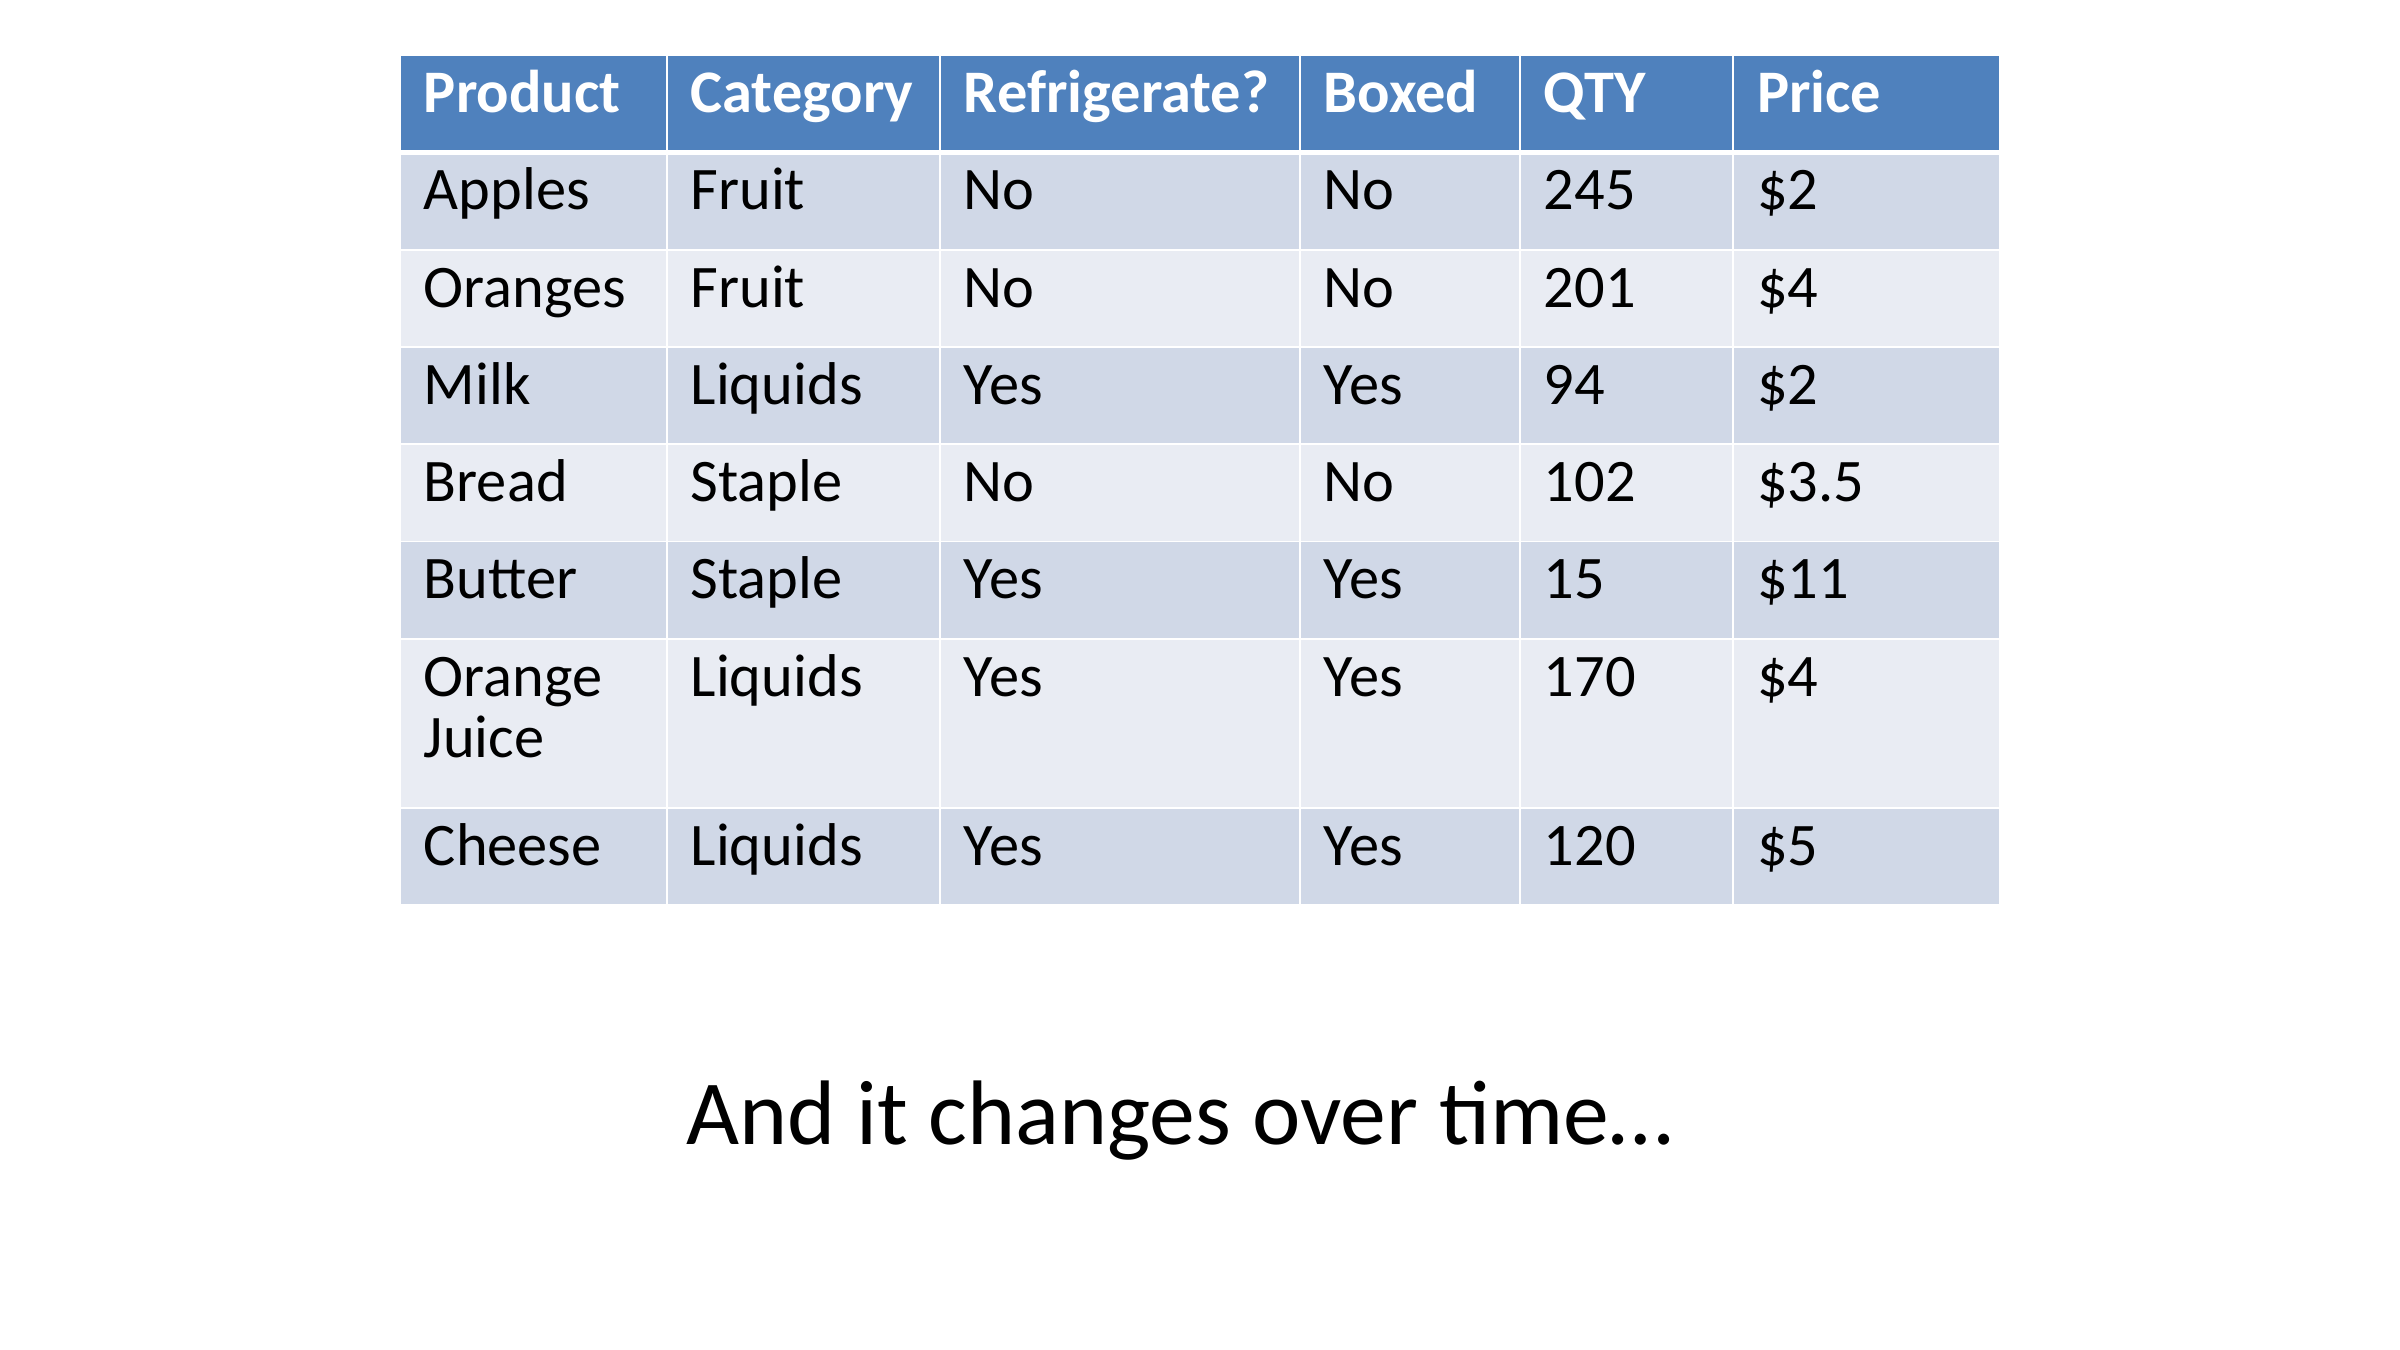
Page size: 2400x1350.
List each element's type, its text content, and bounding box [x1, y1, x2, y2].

table_cell Liquids [668, 809, 939, 904]
table_cell $4 [1734, 251, 1999, 346]
table_cell Apples [401, 155, 666, 249]
table_cell Yes [1301, 640, 1519, 807]
table_cell No [941, 155, 1299, 249]
table_cell $2 [1734, 155, 1999, 249]
table_cell Yes [1301, 542, 1519, 638]
table_cell 170 [1521, 640, 1732, 807]
table_cell Milk [401, 348, 666, 443]
table_cell No [1301, 155, 1519, 249]
table_cell Orange Juice [401, 640, 666, 807]
table_cell Bread [401, 445, 666, 541]
table_cell Liquids [668, 640, 939, 807]
table_cell Staple [668, 445, 939, 541]
table_cell Oranges [401, 251, 666, 346]
table_cell 120 [1521, 809, 1732, 904]
table_cell Yes [941, 640, 1299, 807]
table_header Refrigerate? [941, 56, 1299, 150]
table_cell $5 [1734, 809, 1999, 904]
table_cell No [1301, 251, 1519, 346]
table_cell 245 [1521, 155, 1732, 249]
table_header QTY [1521, 56, 1732, 150]
table_cell $4 [1734, 640, 1999, 807]
table_cell Yes [941, 348, 1299, 443]
table_cell $11 [1734, 542, 1999, 638]
table_cell $3.5 [1734, 445, 1999, 541]
table_cell Butter [401, 542, 666, 638]
table_cell 15 [1521, 542, 1732, 638]
table_cell 201 [1521, 251, 1732, 346]
table_cell Staple [668, 542, 939, 638]
table_cell Fruit [668, 251, 939, 346]
table_cell Yes [941, 809, 1299, 904]
table_header Category [668, 56, 939, 150]
table_header Boxed [1301, 56, 1519, 150]
table_cell Cheese [401, 809, 666, 904]
table_header Product [401, 56, 666, 150]
table_cell Yes [1301, 348, 1519, 443]
table_cell 102 [1521, 445, 1732, 541]
text_box And it changes over time… [99, 994, 2260, 1220]
table_cell Yes [941, 542, 1299, 638]
table_cell 94 [1521, 348, 1732, 443]
table_cell Liquids [668, 348, 939, 443]
table_cell Fruit [668, 155, 939, 249]
table_cell No [941, 251, 1299, 346]
table_cell No [941, 445, 1299, 541]
table_cell Yes [1301, 809, 1519, 904]
table_cell No [1301, 445, 1519, 541]
table_header Price [1734, 56, 1999, 150]
table_cell $2 [1734, 348, 1999, 443]
